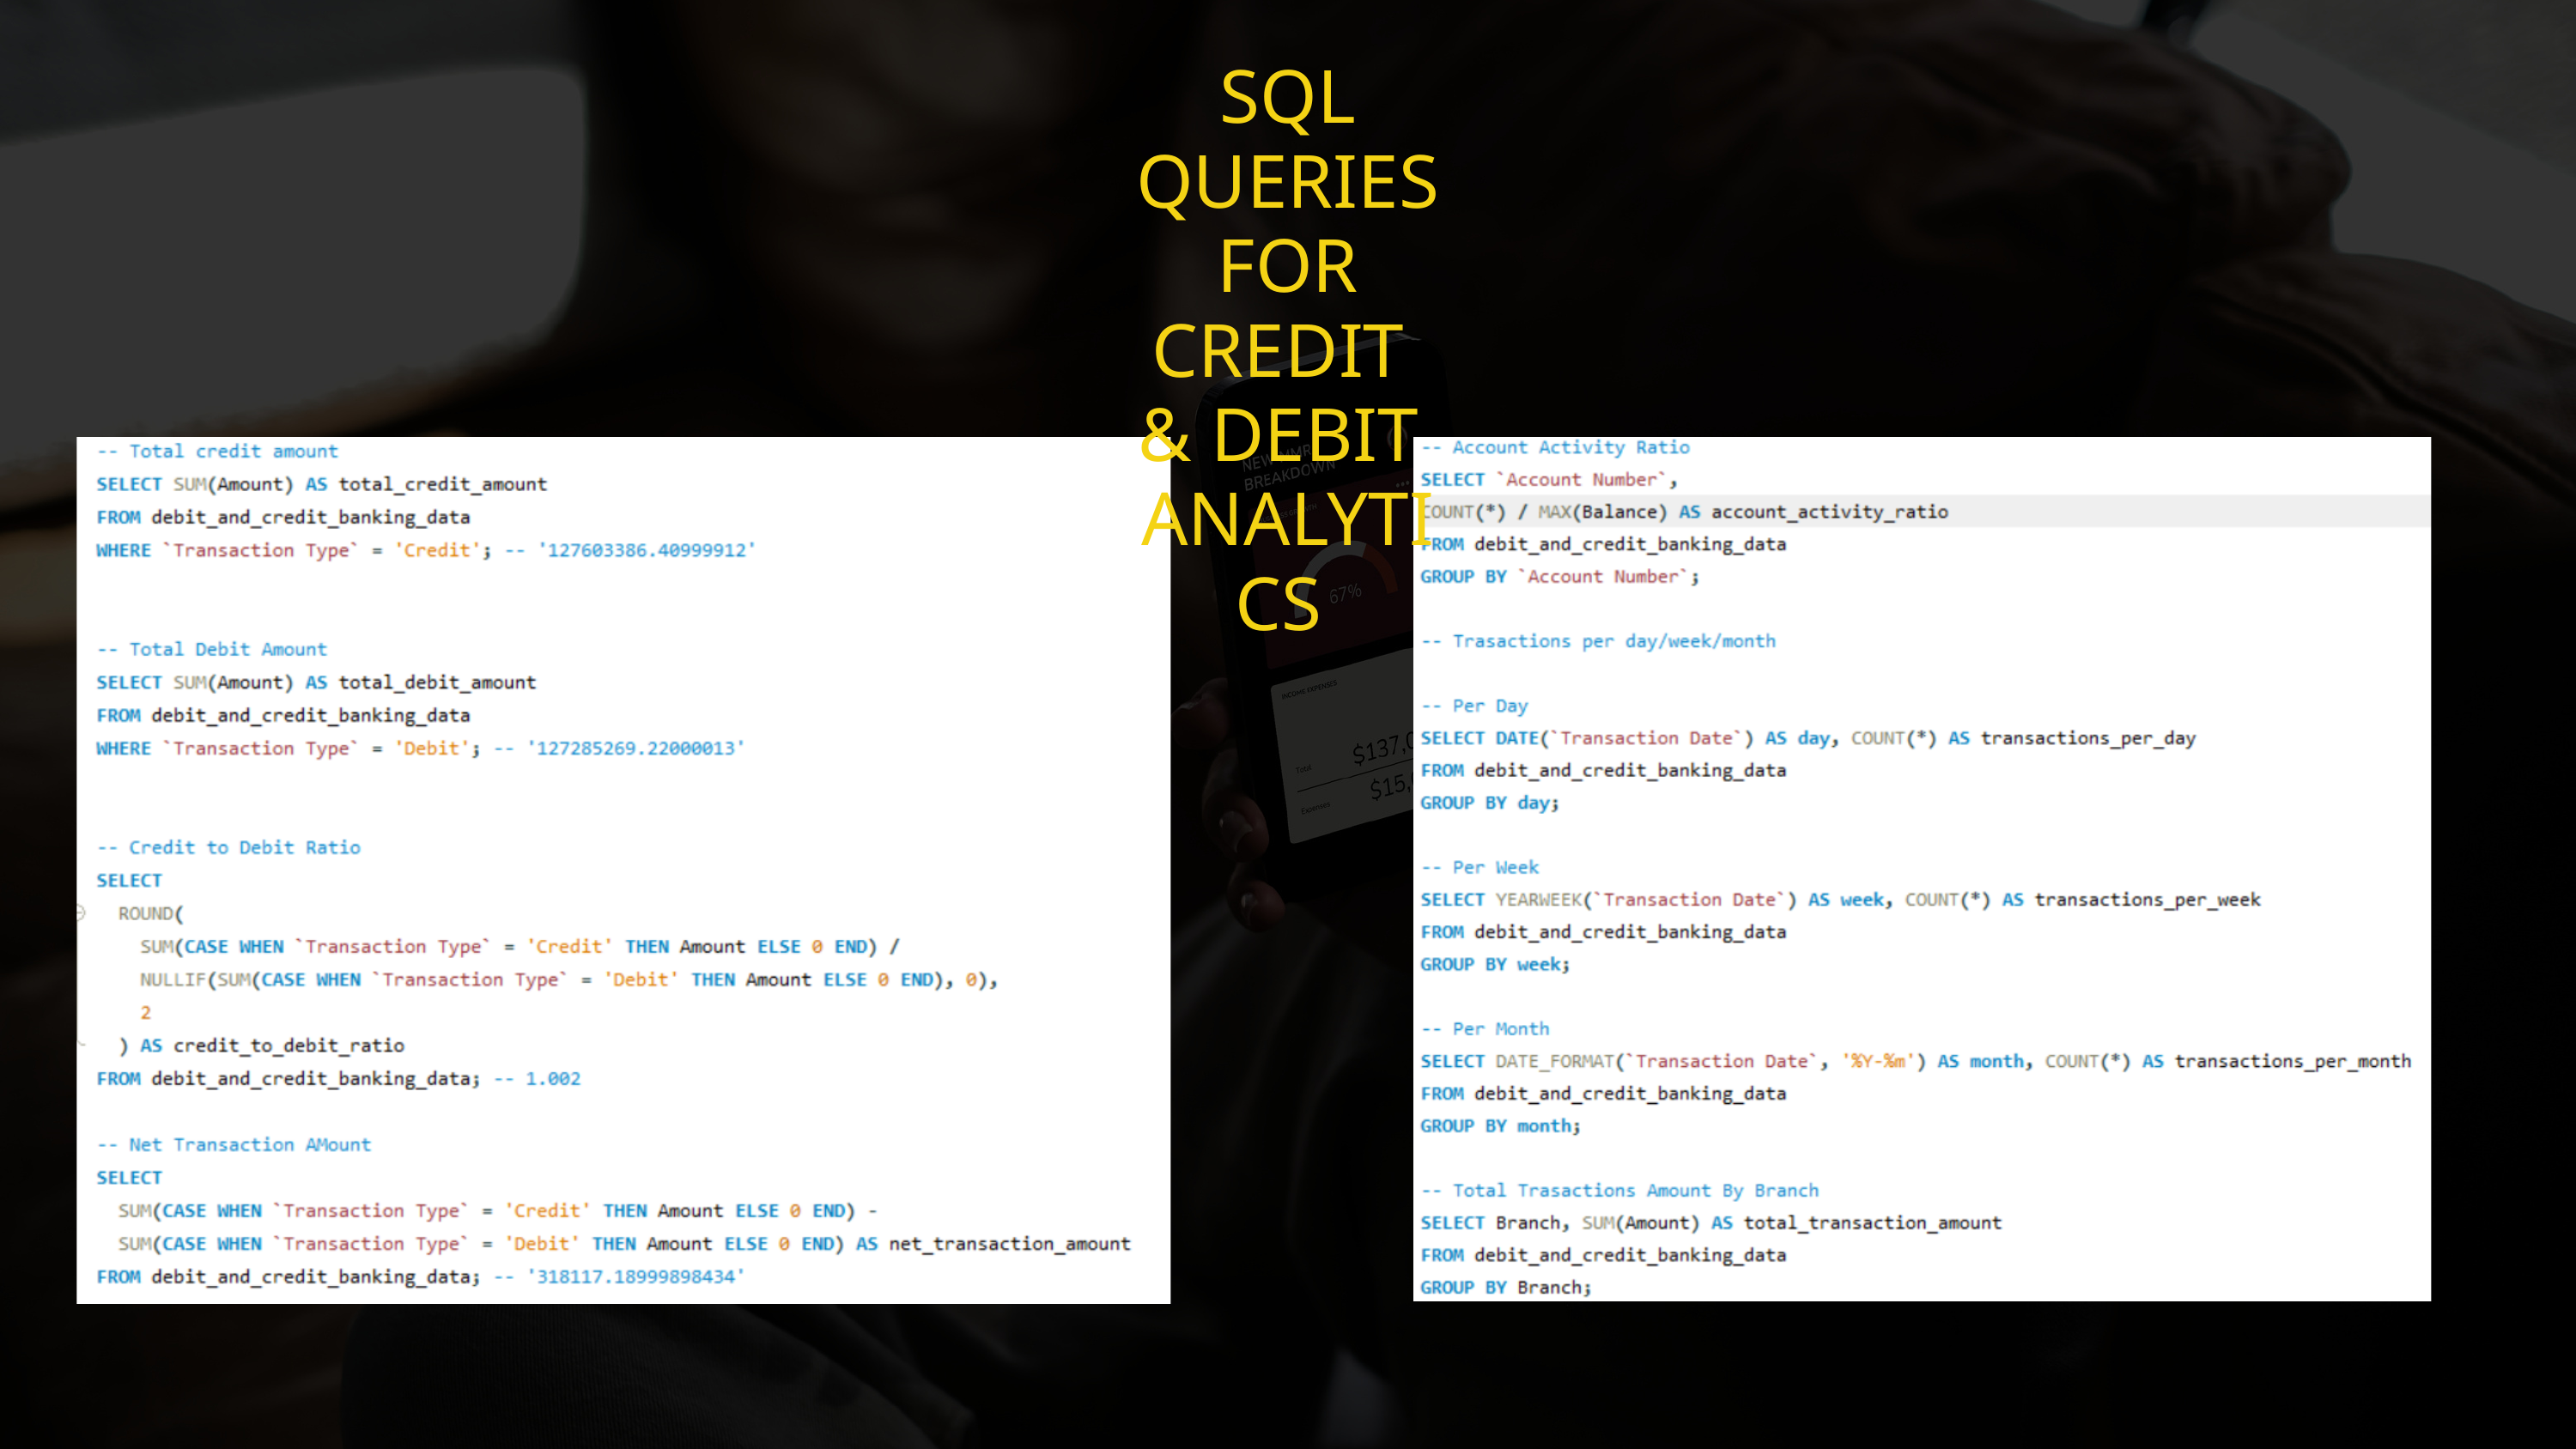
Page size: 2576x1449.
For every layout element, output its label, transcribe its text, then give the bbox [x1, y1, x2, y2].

text_box [1413, 437, 2432, 1301]
text_box SQL QUERIES FOR CREDIT & DEBIT ANALYTICS [1125, 53, 1450, 646]
text_box [76, 437, 1171, 1304]
text_box [0, 0, 2576, 1449]
